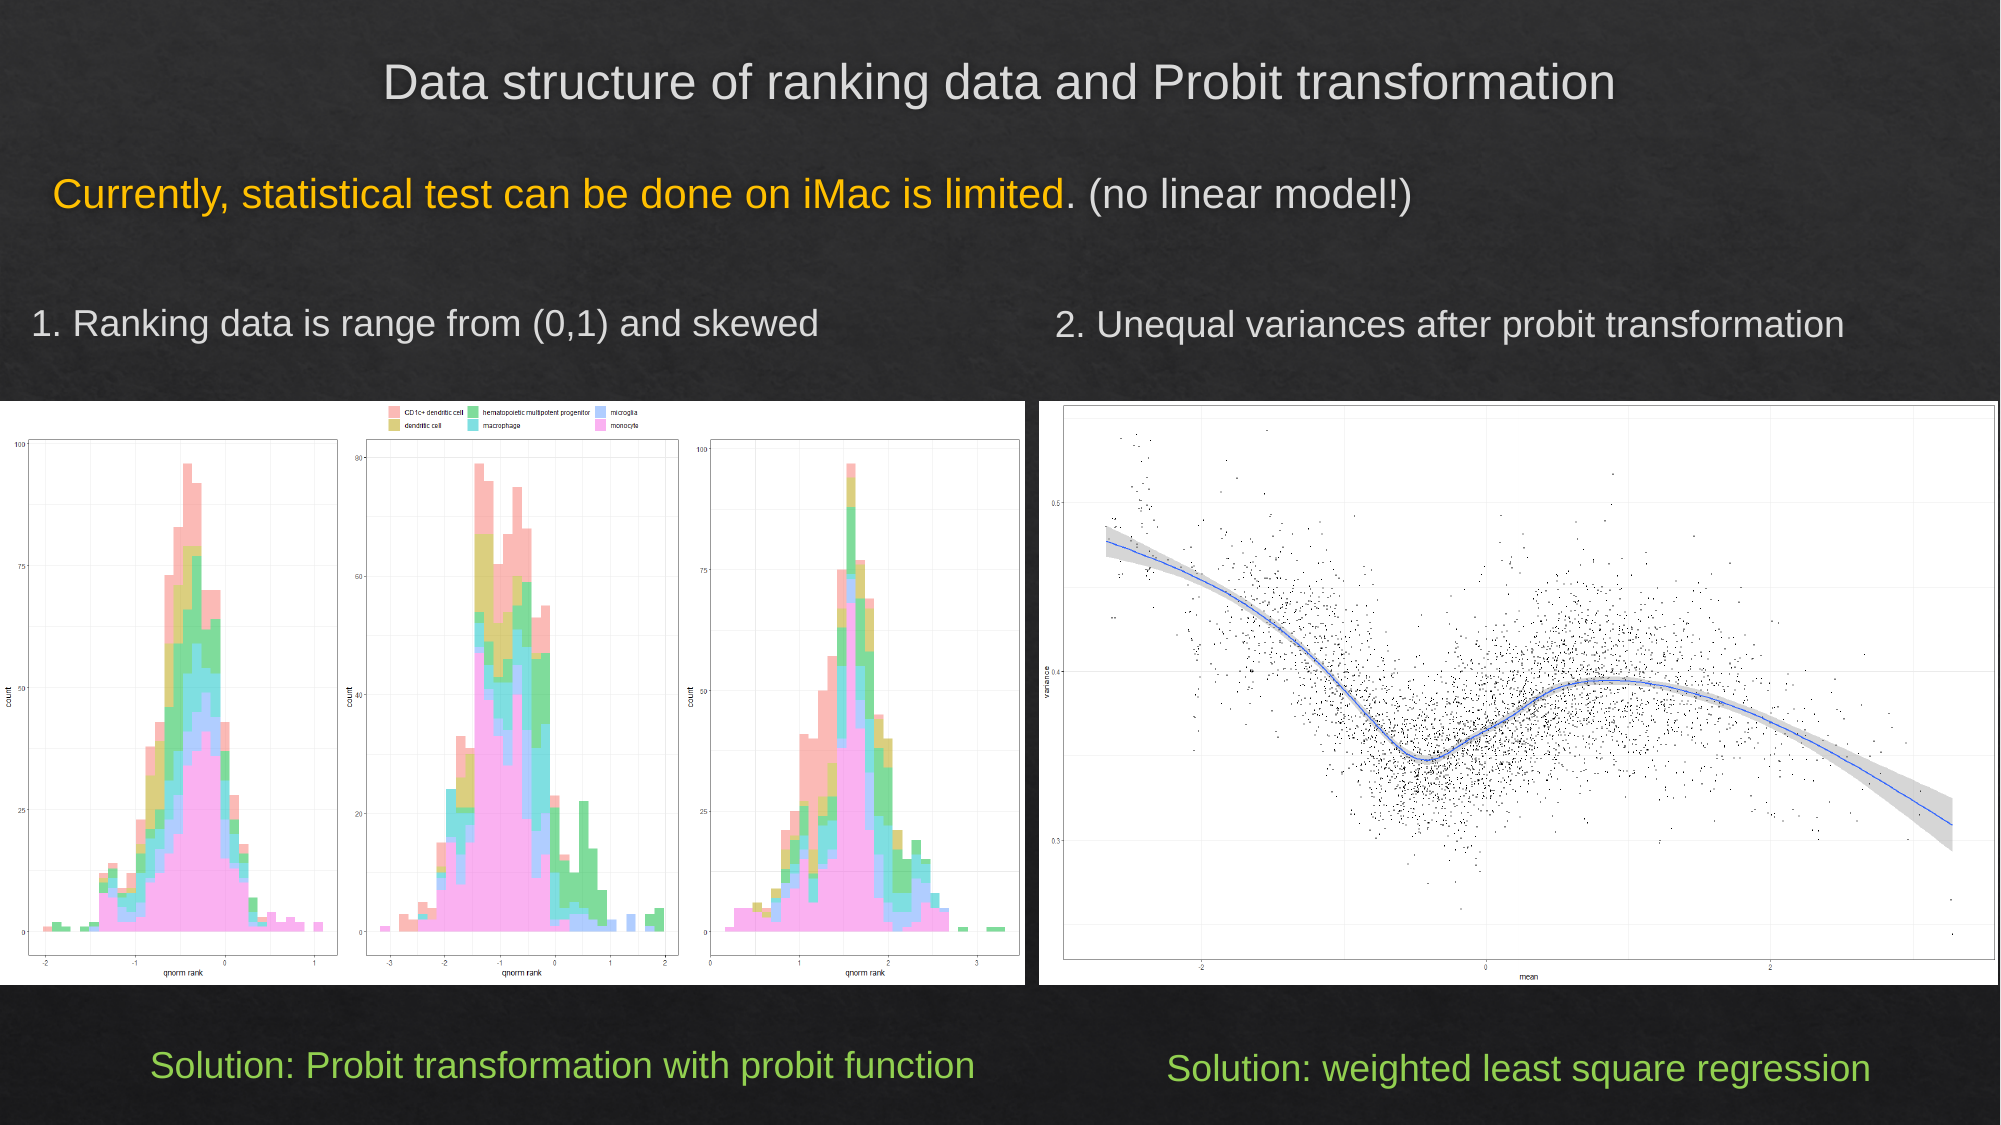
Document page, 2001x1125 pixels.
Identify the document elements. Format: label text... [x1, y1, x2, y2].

picture [1039, 400, 1998, 985]
text_box Solution: weighted least square regression [1151, 1036, 1886, 1097]
text_box 1. Ranking data is range from (0,1) and skewed [16, 291, 881, 351]
list Currently, statistical test can be done on iMac is limited. (no linear model!) [31, 159, 1730, 402]
picture [0, 400, 1026, 985]
title Data structure of ranking data and Probit transformation [150, 0, 1850, 160]
text_box Solution: Probit transformation with probit function [134, 1033, 991, 1094]
text_box 2. Unequal variances after probit transformation [1039, 293, 1905, 353]
